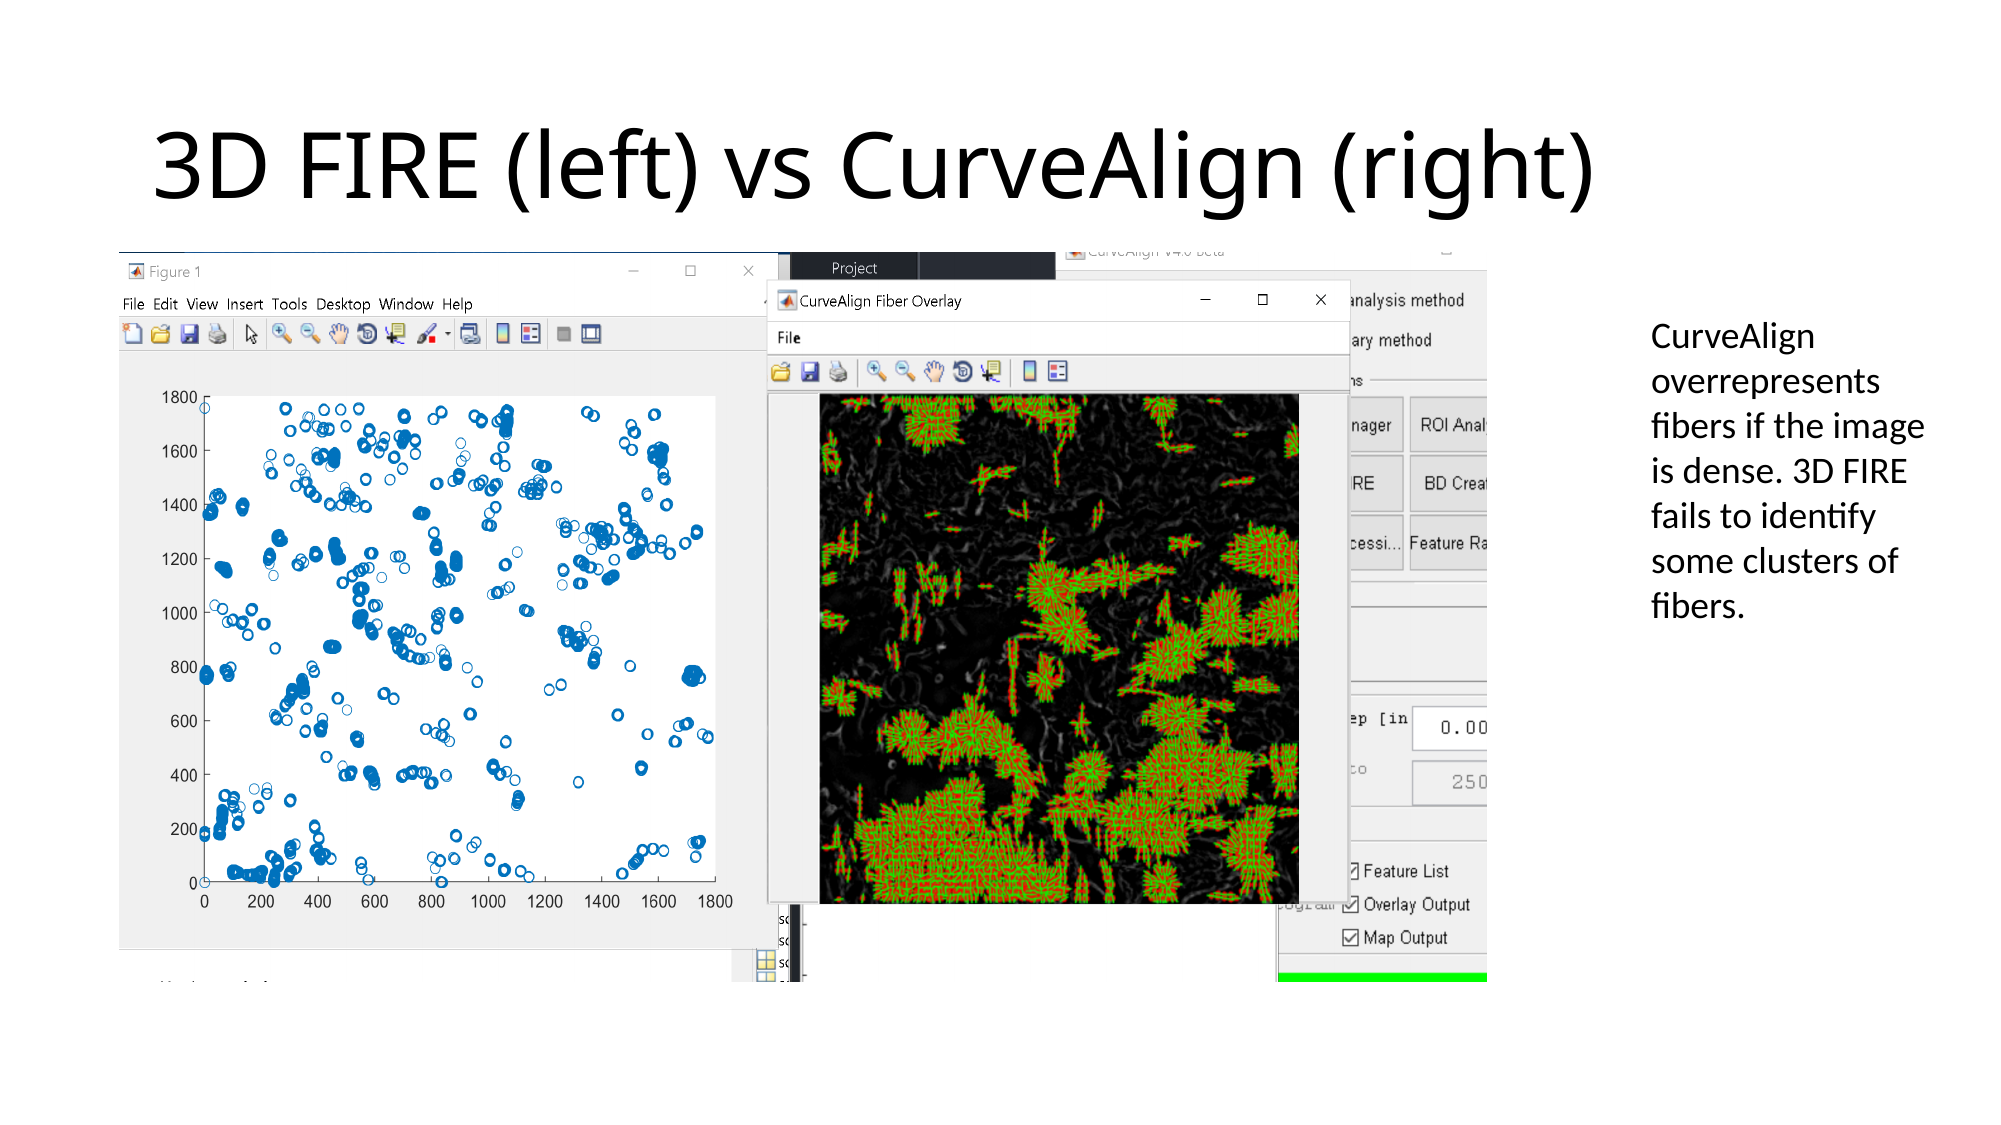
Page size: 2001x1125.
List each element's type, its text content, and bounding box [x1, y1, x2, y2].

text_box CurveAlign overrepresents fibers if the image is dense. 3D FIRE fails to identify some clusters of fibers. [1636, 303, 1955, 634]
title 3D FIRE (left) vs CurveAlign (right) [137, 59, 1863, 278]
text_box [119, 252, 1487, 982]
